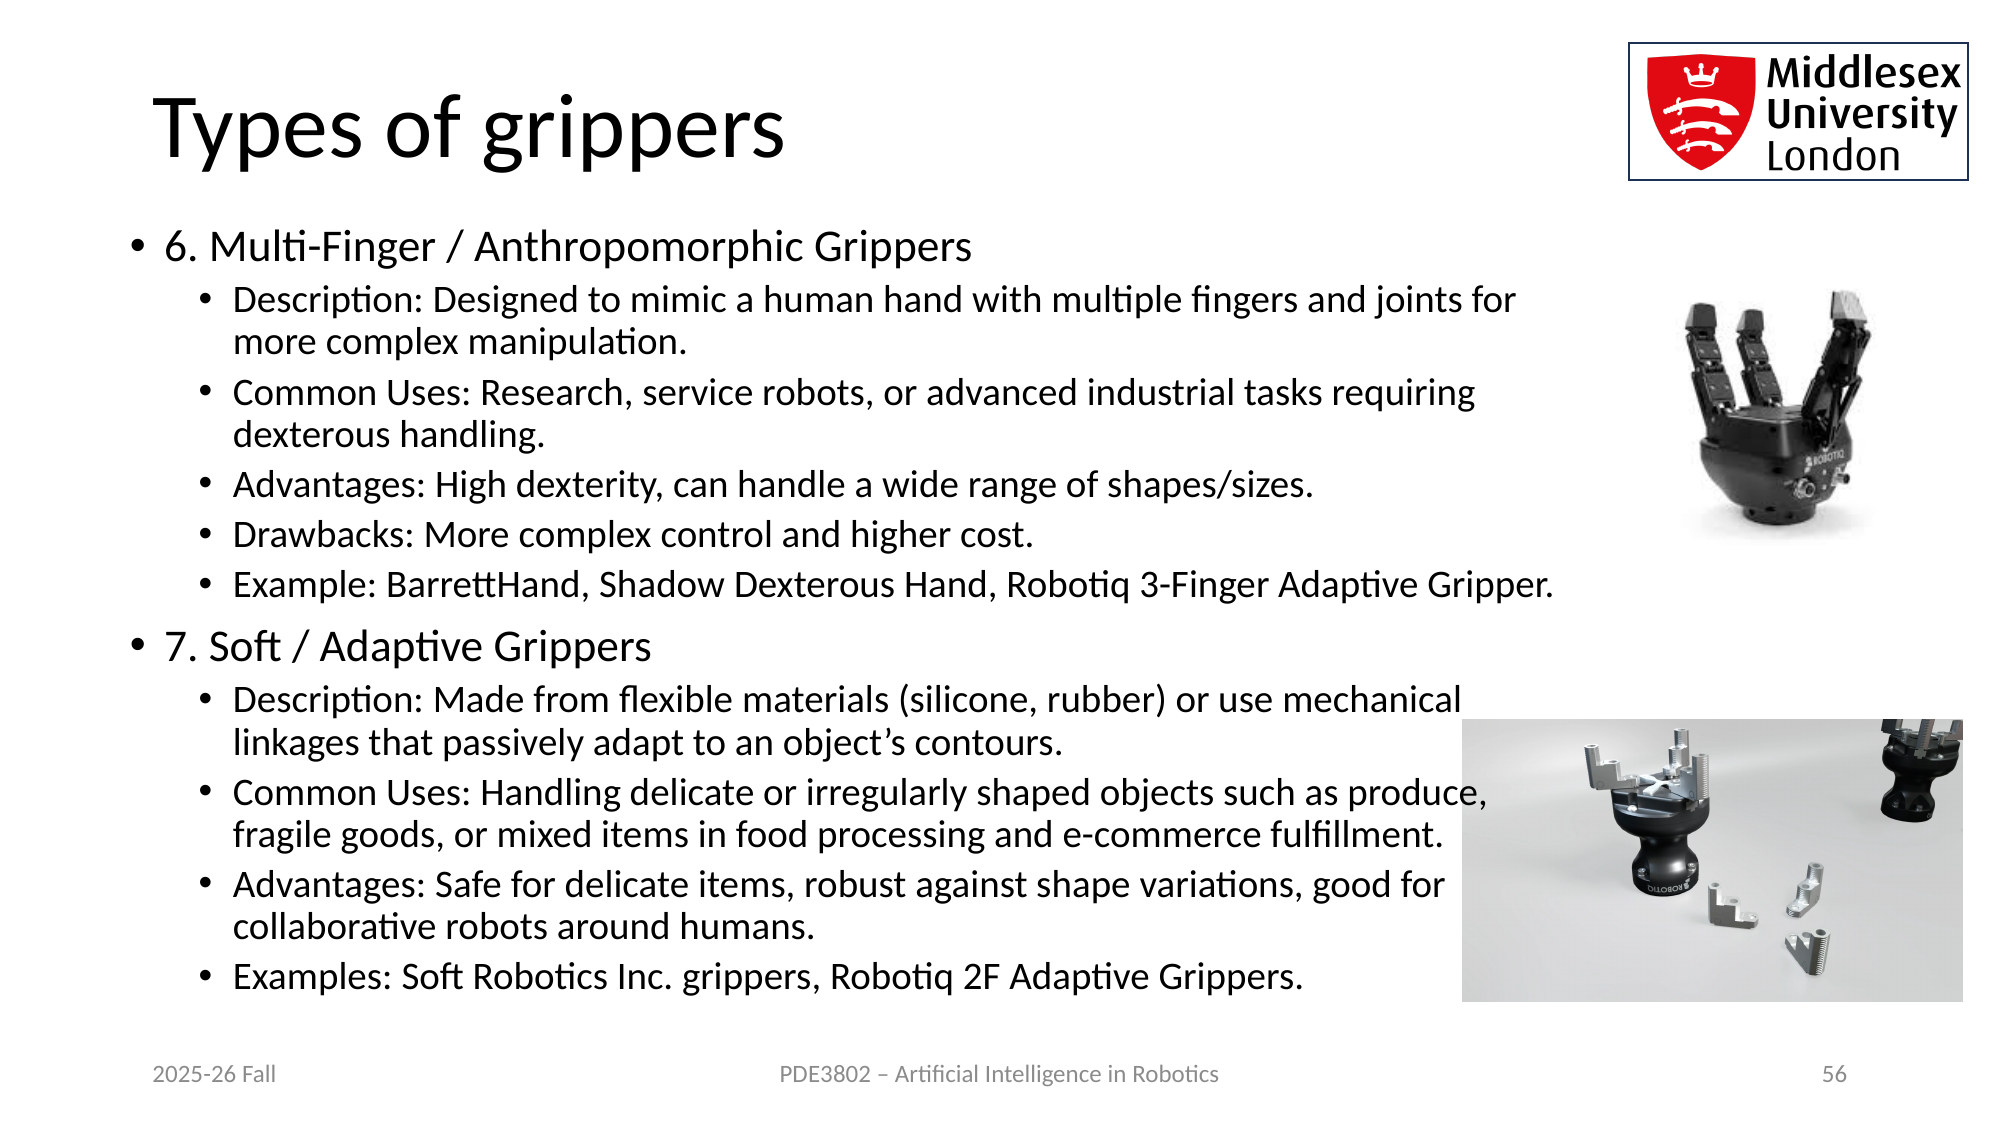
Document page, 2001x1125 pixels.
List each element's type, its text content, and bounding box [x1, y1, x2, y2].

list 6. Multi-Finger / Anthropomorphic Grippers Description: Designed to mimic a human hand with multiple fingers and joints for more complex manipulation. Common Uses: Research, service robots, or advanced industrial tasks requiring dexterous handling. Advantages: High dexterity, can handle a wide range of shapes/sizes. Drawbacks: More complex control and higher cost. Example: BarrettHand, Shadow Dexterous Hand, Robotiq 3-Finger Adaptive Gripper. 7. Soft / Adaptive Grippers Description: Made from flexible materials (silicone, rubber) or use mechanical linkages that passively adapt to an object’s contours. Common Uses: Handling delicate or irregularly shaped objects such as produce, fragile goods, or mixed items in food processing and e-commerce fulfillment. Advantages: Safe for delicate items, robust against shape variations, good for collaborative robots around humans. Examples: Soft Robotics Inc. grippers, Robotiq 2F Adaptive Grippers. [114, 214, 1608, 1014]
slide_number 2025-26 Fall [137, 1042, 588, 1103]
picture [1462, 719, 1963, 1002]
picture [1630, 44, 1967, 179]
footer PDE3802 – Artificial Intelligence in Robotics [662, 1042, 1338, 1103]
slide_number 56 [1412, 1042, 1863, 1103]
picture [1551, 264, 1991, 546]
title Types of grippers [137, 59, 1585, 197]
